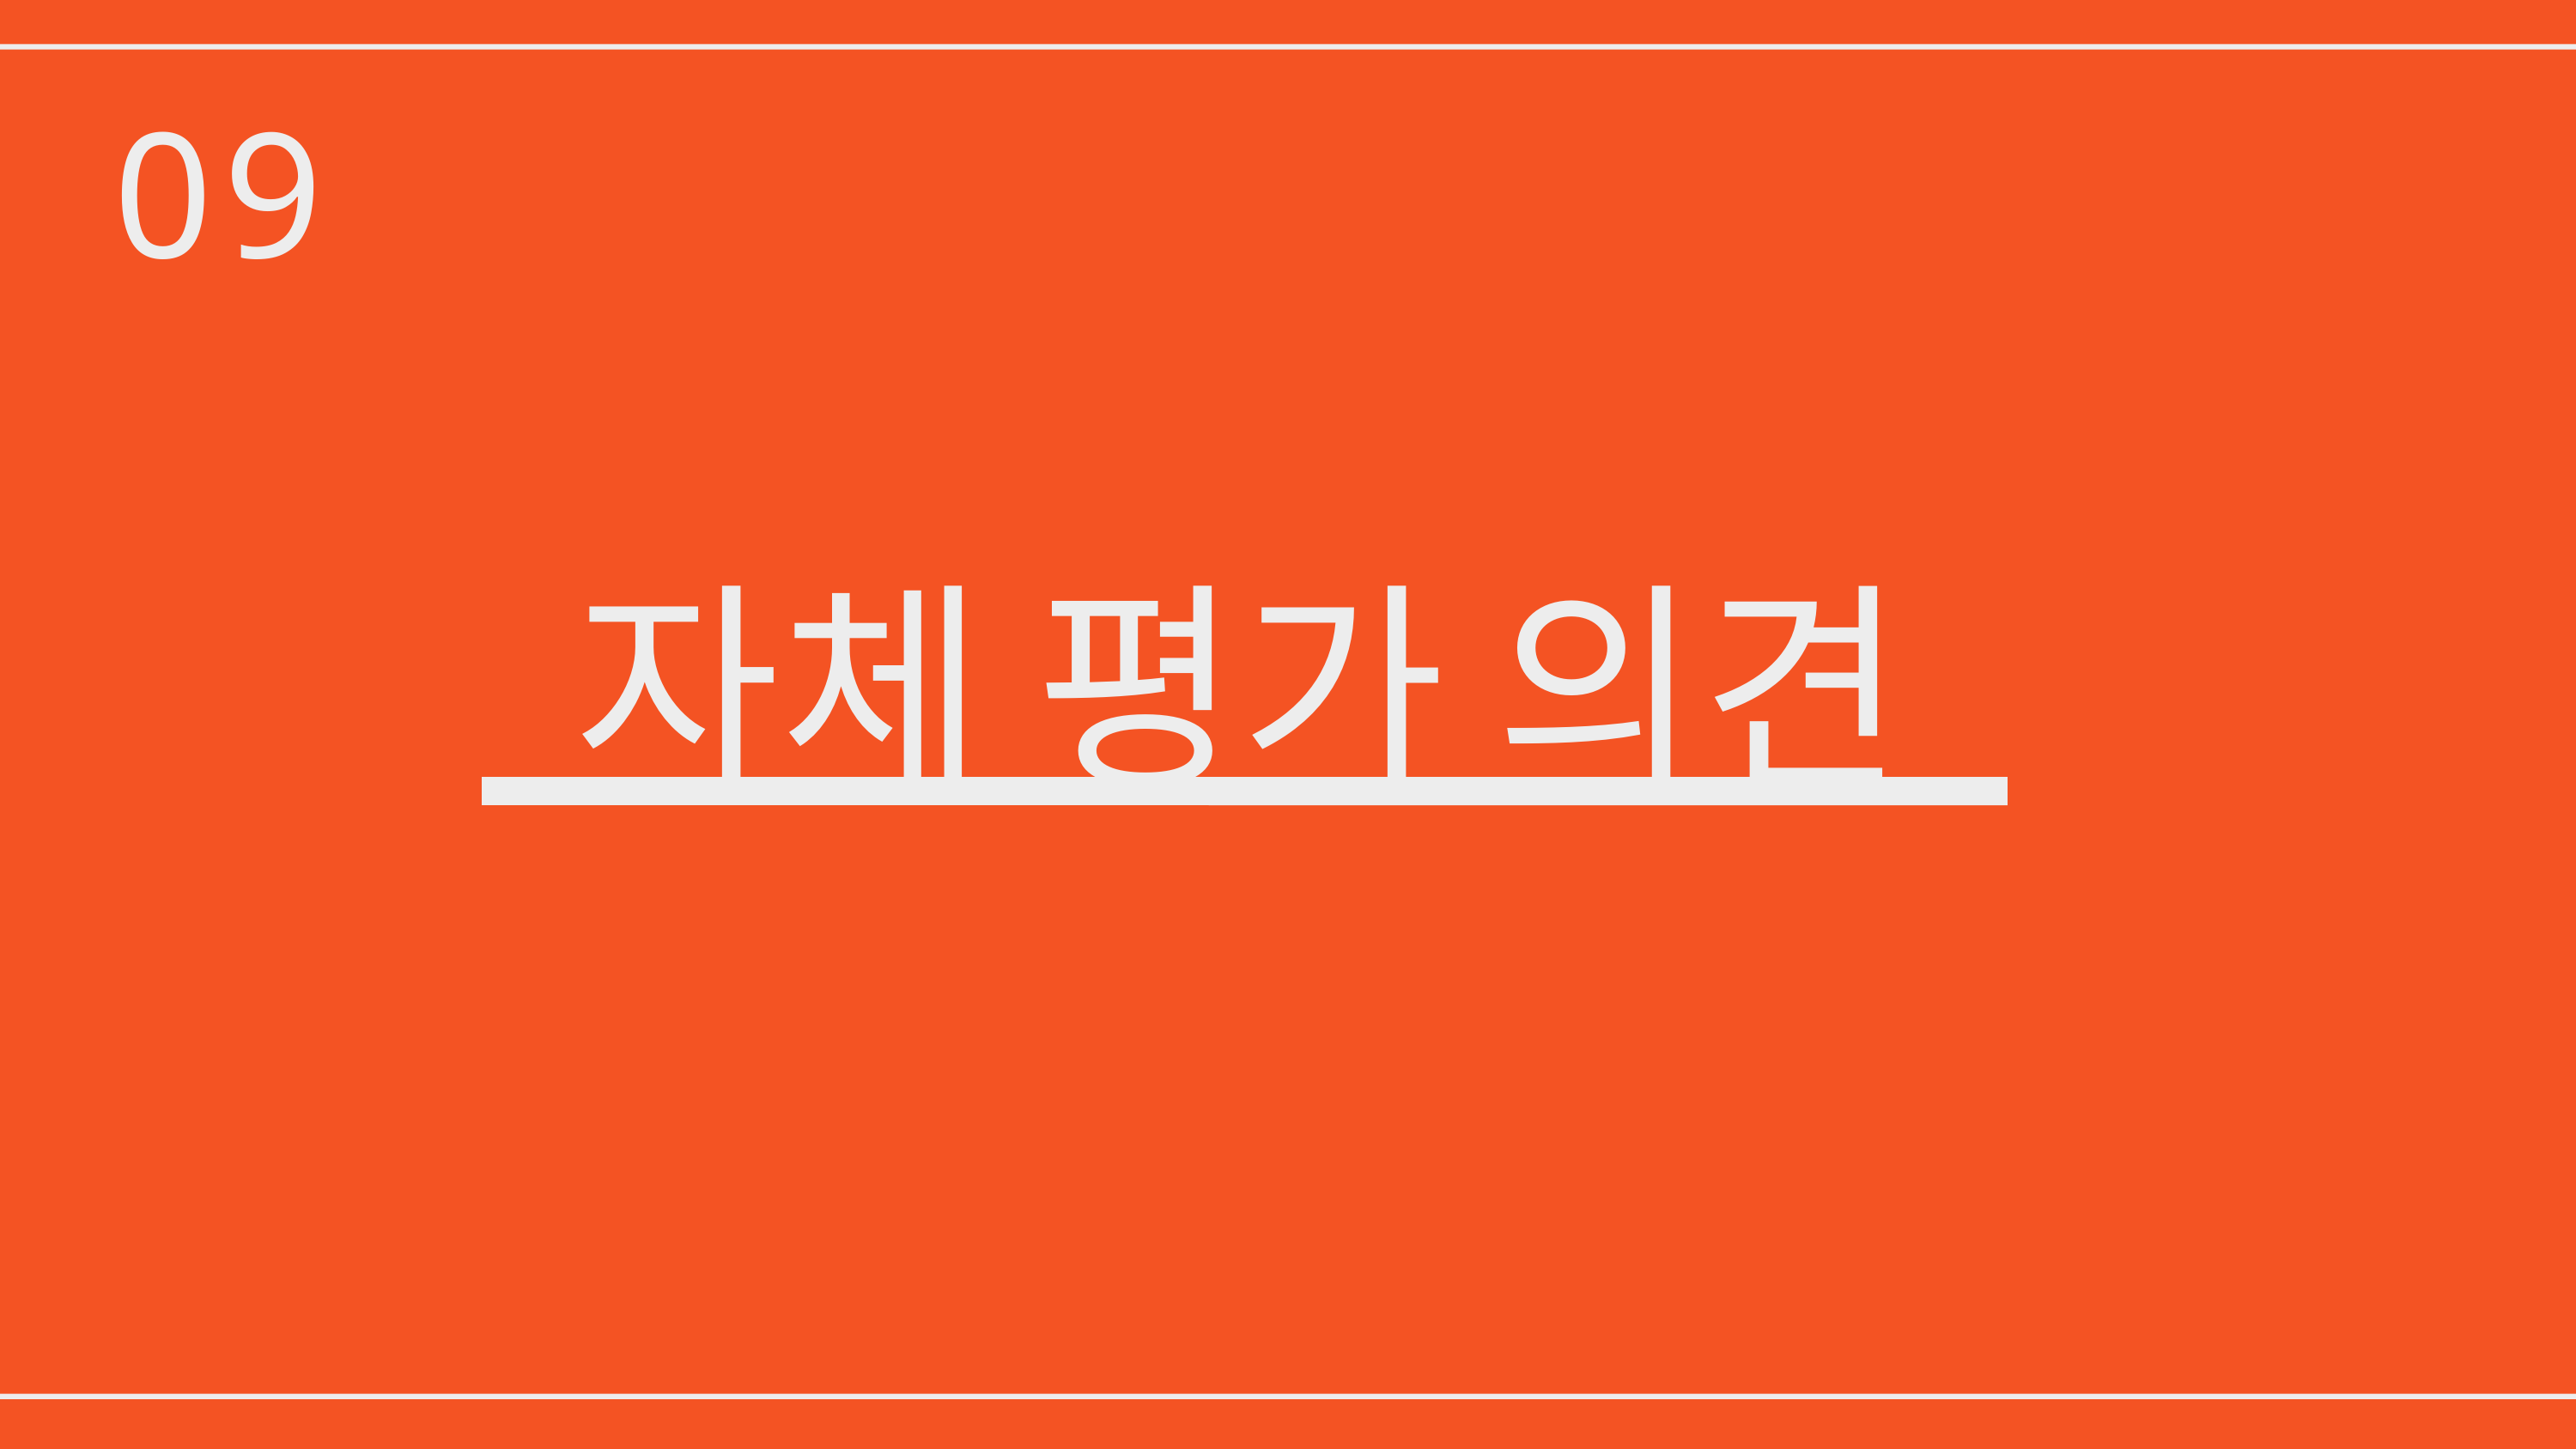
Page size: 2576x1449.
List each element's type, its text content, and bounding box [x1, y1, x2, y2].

text_box 자체 평가 의견 [204, 454, 2277, 815]
text_box 09 [113, 70, 740, 293]
